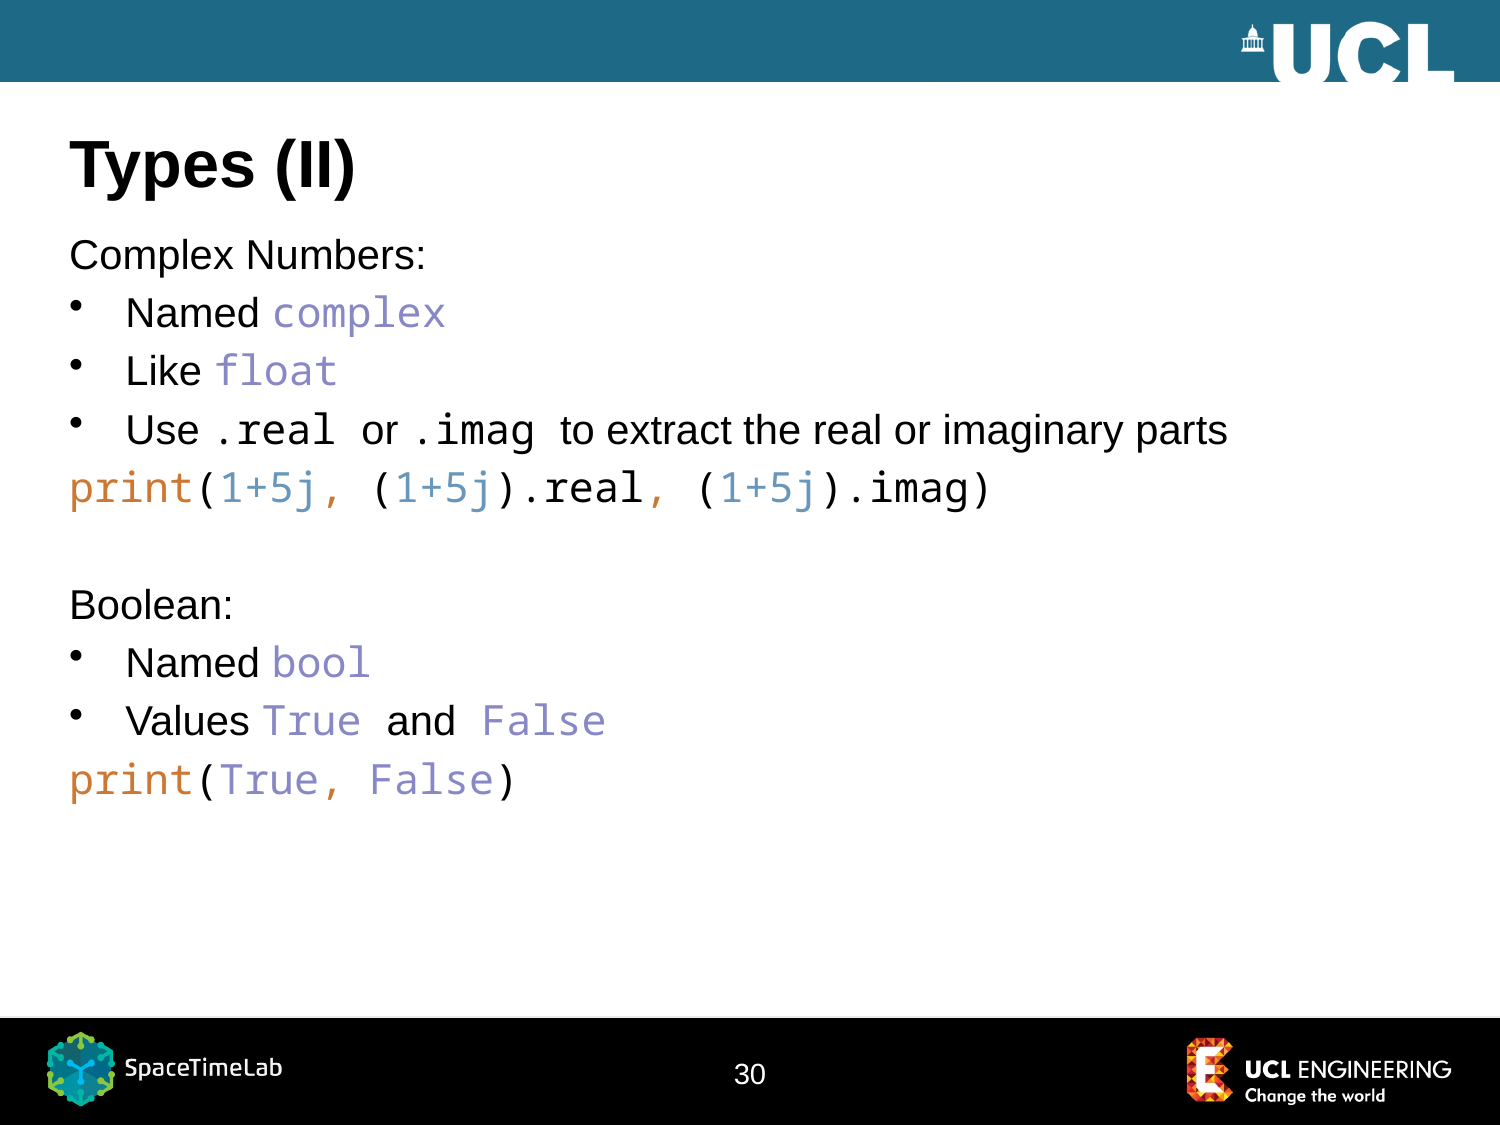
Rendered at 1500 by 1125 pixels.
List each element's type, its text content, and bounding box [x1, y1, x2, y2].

footer 30 [496, 1042, 1004, 1103]
picture [0, 990, 1500, 1125]
title Types (II) [54, 113, 1447, 197]
list Complex Numbers: Named complex Like float Use .real or .imag to extract the real or imaginary parts print(1+5j, (1+5j).real, (1+5j).imag) Boolean: Named bool Values True and False print(True, False) [54, 219, 1447, 1012]
